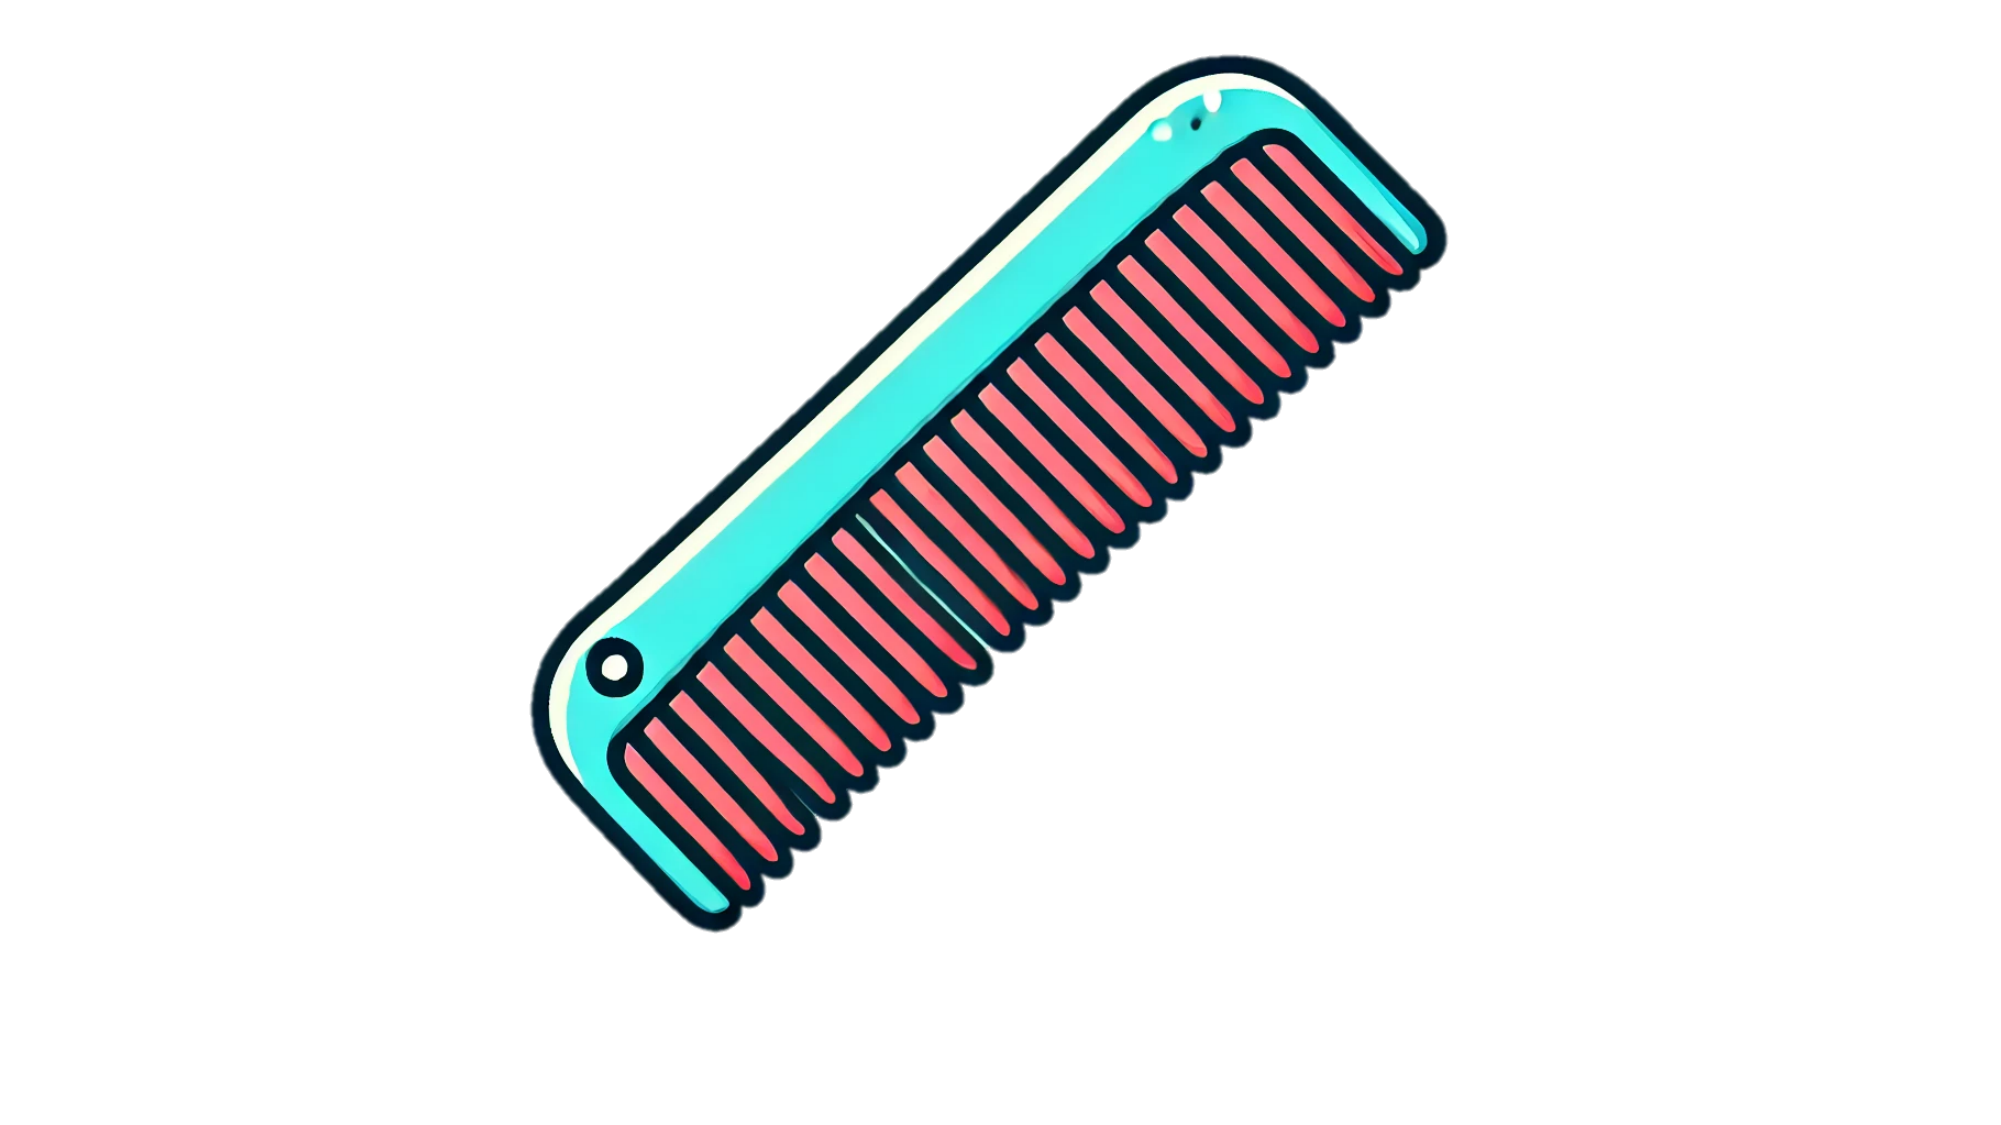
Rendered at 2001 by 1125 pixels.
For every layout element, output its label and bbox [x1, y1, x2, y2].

picture [437, 0, 1563, 1125]
